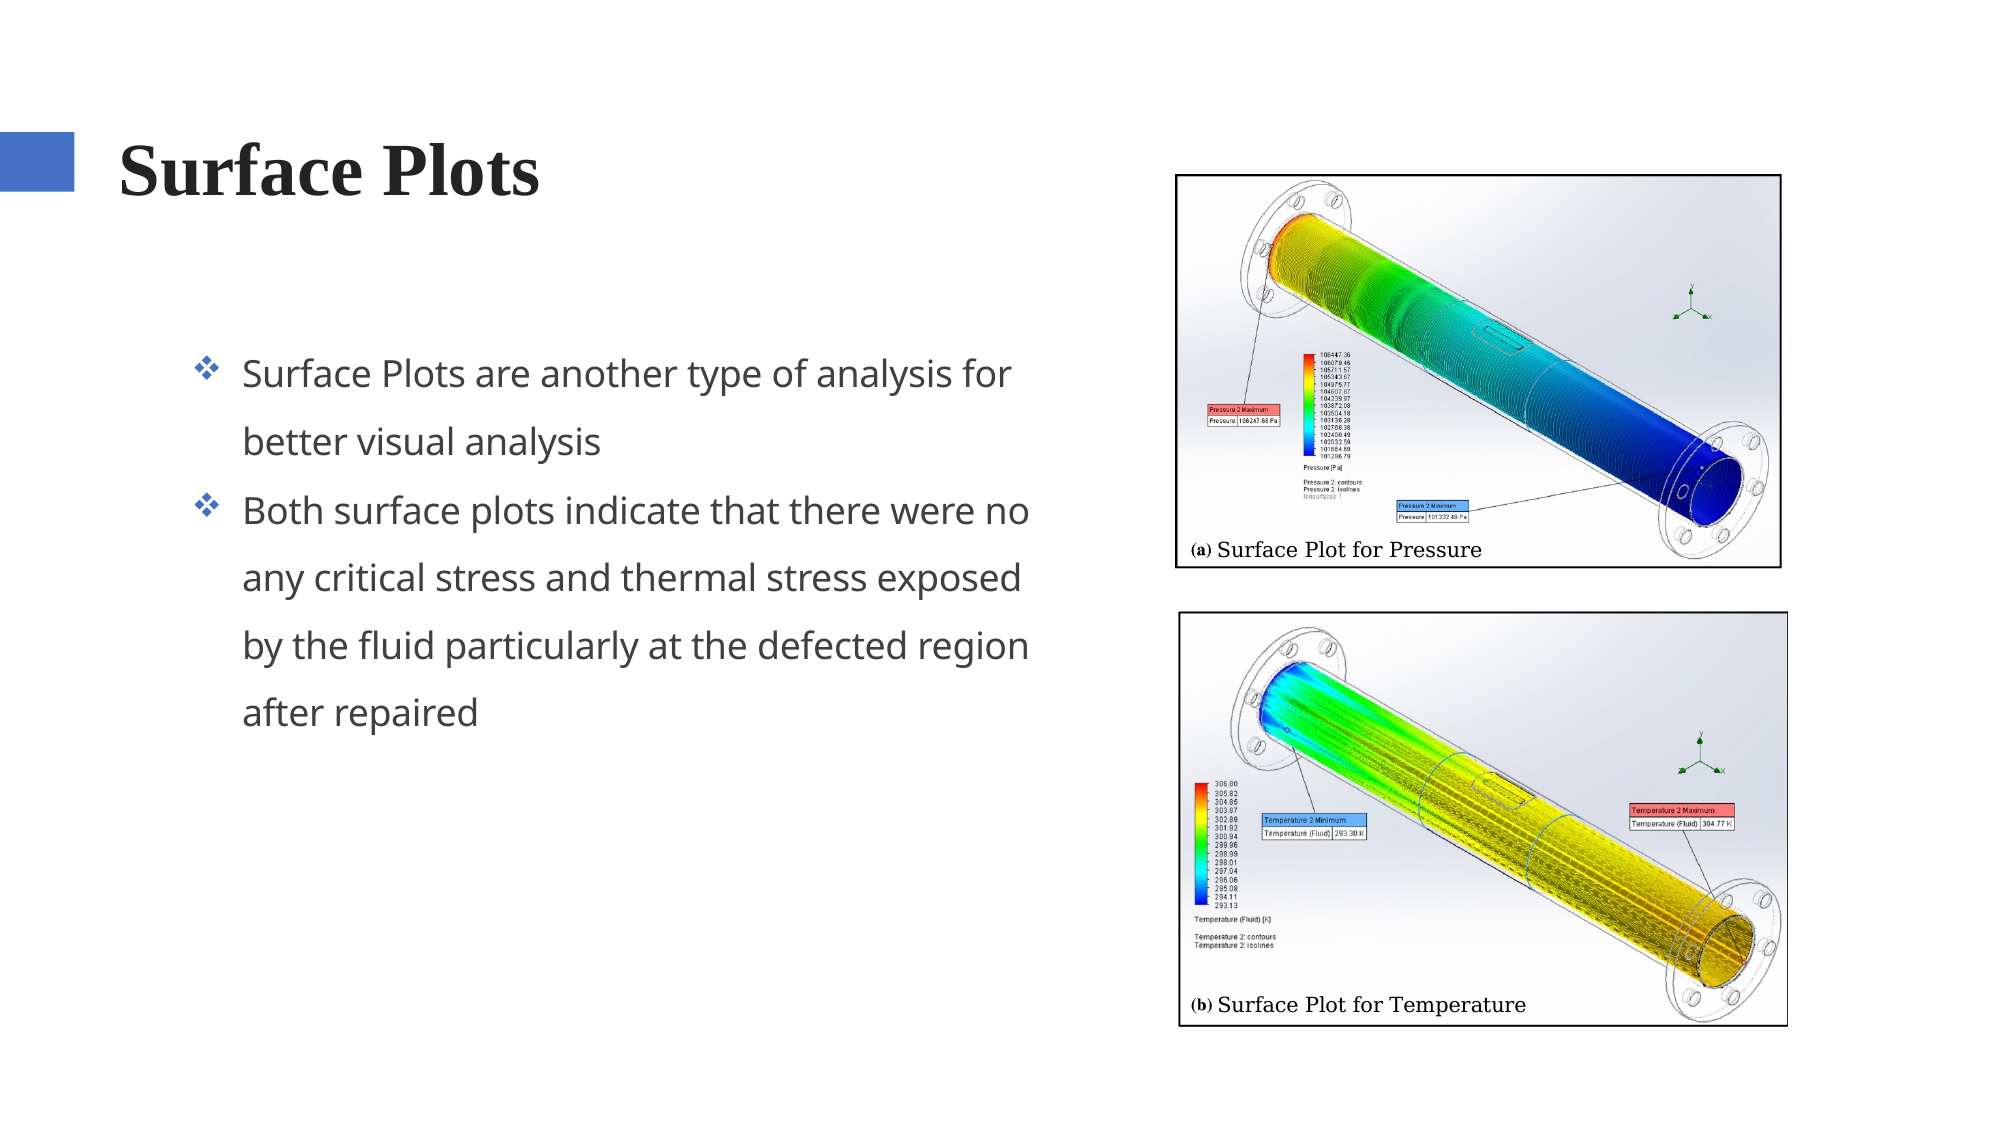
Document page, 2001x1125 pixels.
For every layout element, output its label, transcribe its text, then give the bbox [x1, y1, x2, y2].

picture [1174, 174, 1788, 1027]
text_box Surface Plots are another type of analysis for better visual analysis Both surface plots indicate that there were no any critical stress and thermal stress exposed by the fluid particularly at the defected region after repaired [174, 320, 1058, 742]
title Surface Plots [118, 120, 1288, 212]
